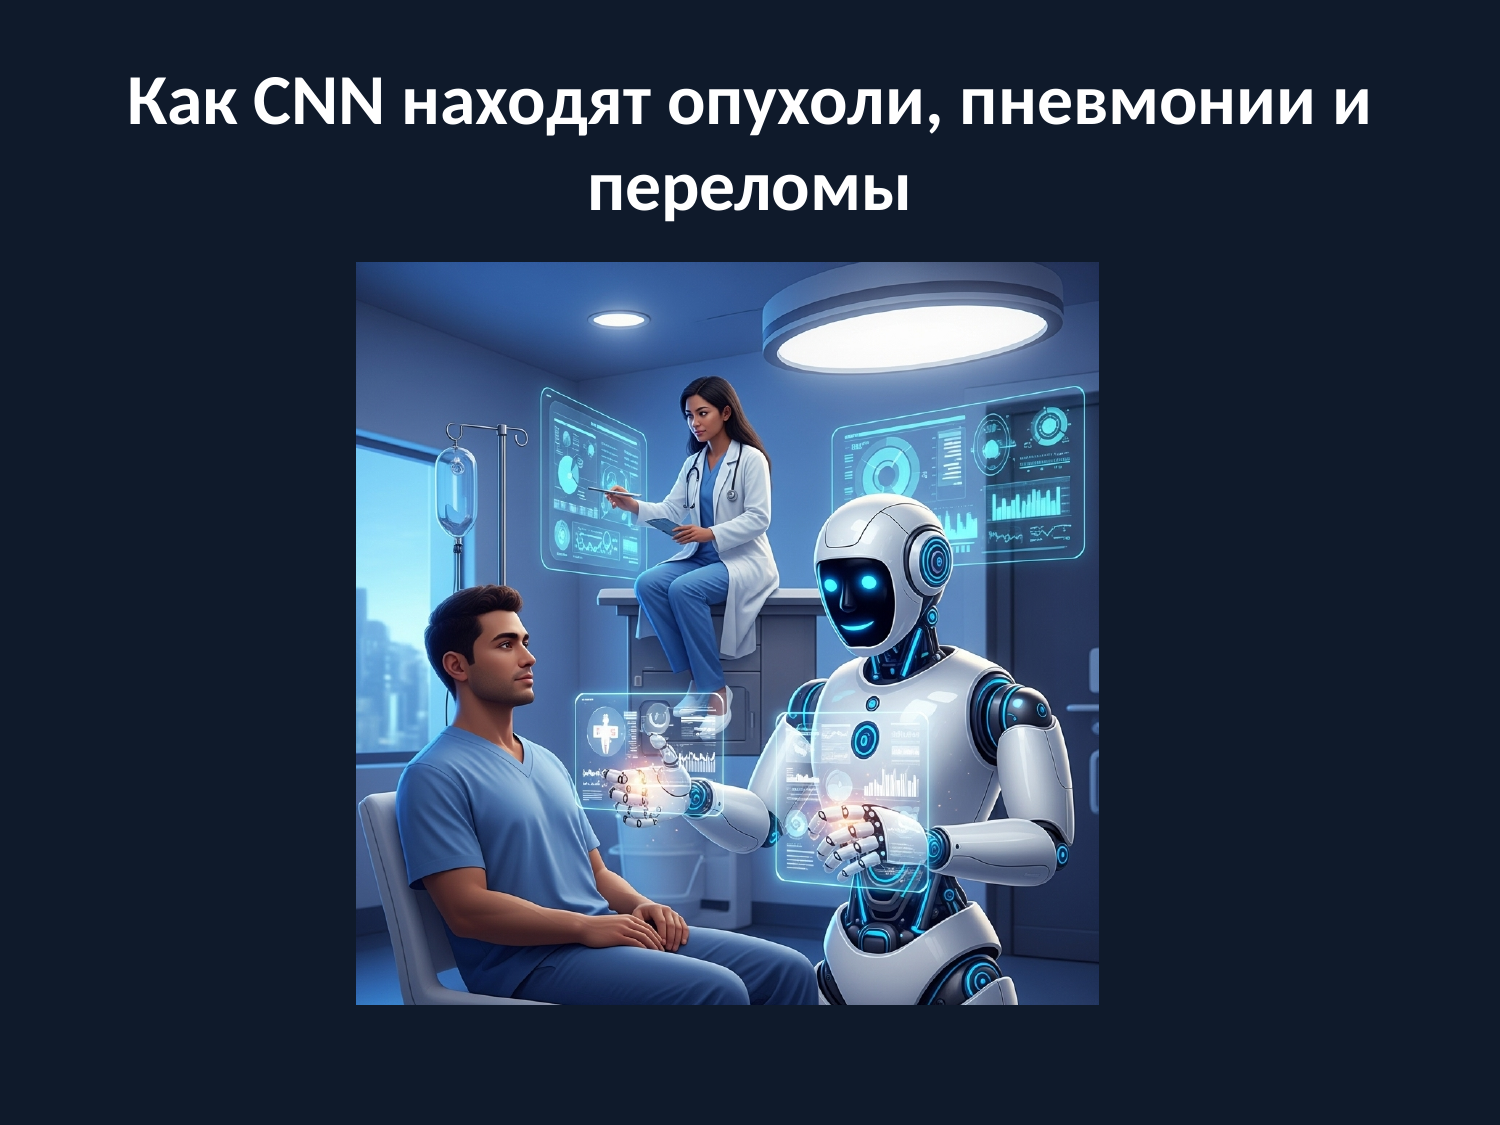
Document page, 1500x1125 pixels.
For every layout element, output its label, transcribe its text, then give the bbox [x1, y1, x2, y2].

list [355, 262, 1099, 1006]
title Как CNN находят опухоли, пневмонии и переломы [75, 45, 1425, 233]
